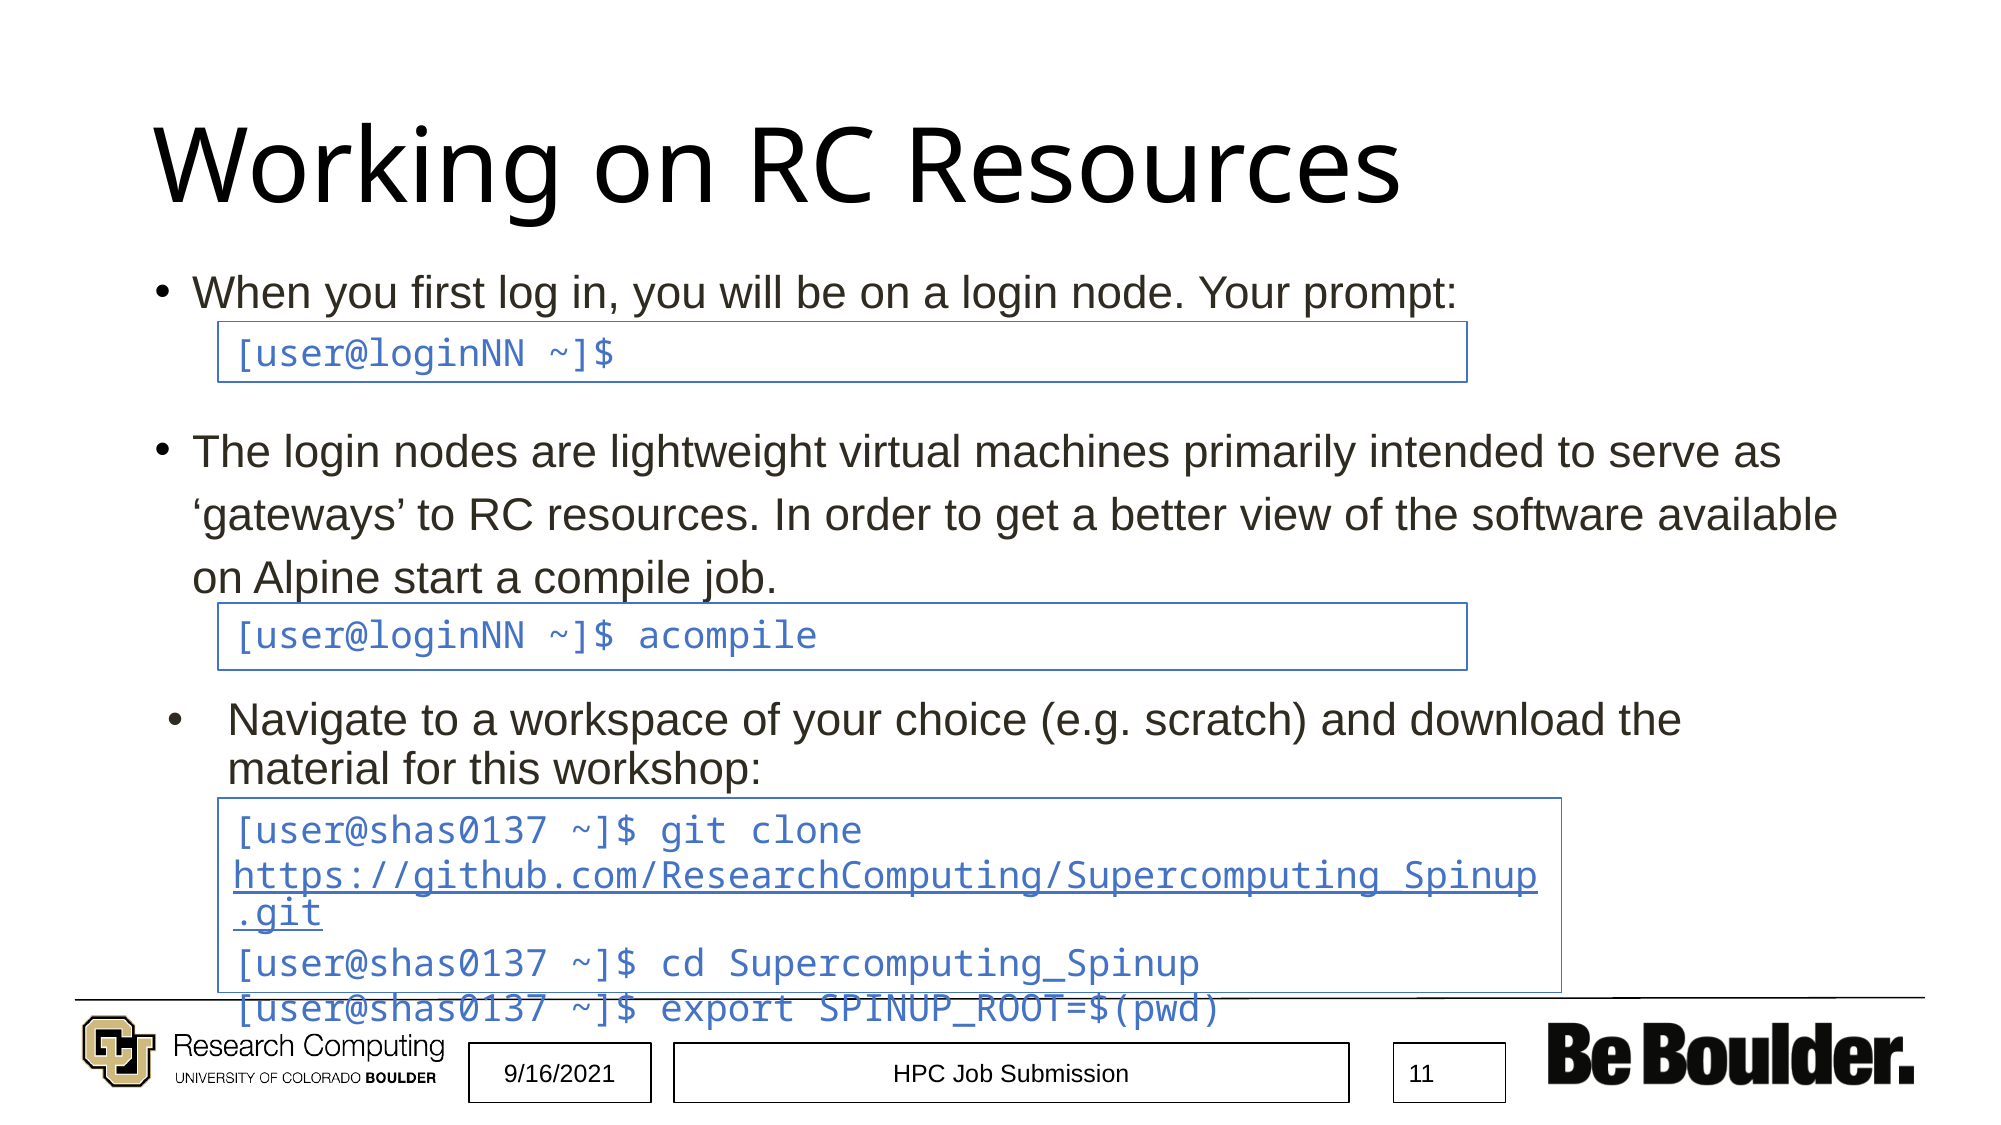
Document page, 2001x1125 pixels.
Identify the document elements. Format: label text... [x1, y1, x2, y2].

slide_number 11 [1393, 1042, 1506, 1103]
picture [1524, 1015, 1938, 1088]
footer HPC Job Submission [673, 1042, 1350, 1103]
list When you first log in, you will be on a login node. Your prompt: The login nodes are lightweight virtual machines primarily intended to serve as ‘gateways’ to RC resources. In order to get a better view of the software available on Alpine start a compile job. Navigate to a workspace of your choice (e.g. scratch) and download the material for this workshop: [137, 262, 1863, 1012]
text_box [user@loginNN ~]$ [217, 321, 1468, 383]
title Working on RC Resources [137, 59, 1863, 262]
text_box [user@loginNN ~]$ acompile [217, 603, 1468, 670]
picture [81, 1015, 444, 1088]
text_box [user@shas0137 ~]$ git clone https://github.com/ResearchComputing/Supercomputing_Spinup.git [user@shas0137 ~]$ cd Supercomputing_Spinup [user@shas0137 ~]$ export SPINUP_ROOT=$(pwd) [217, 798, 1562, 993]
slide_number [468, 1042, 652, 1103]
